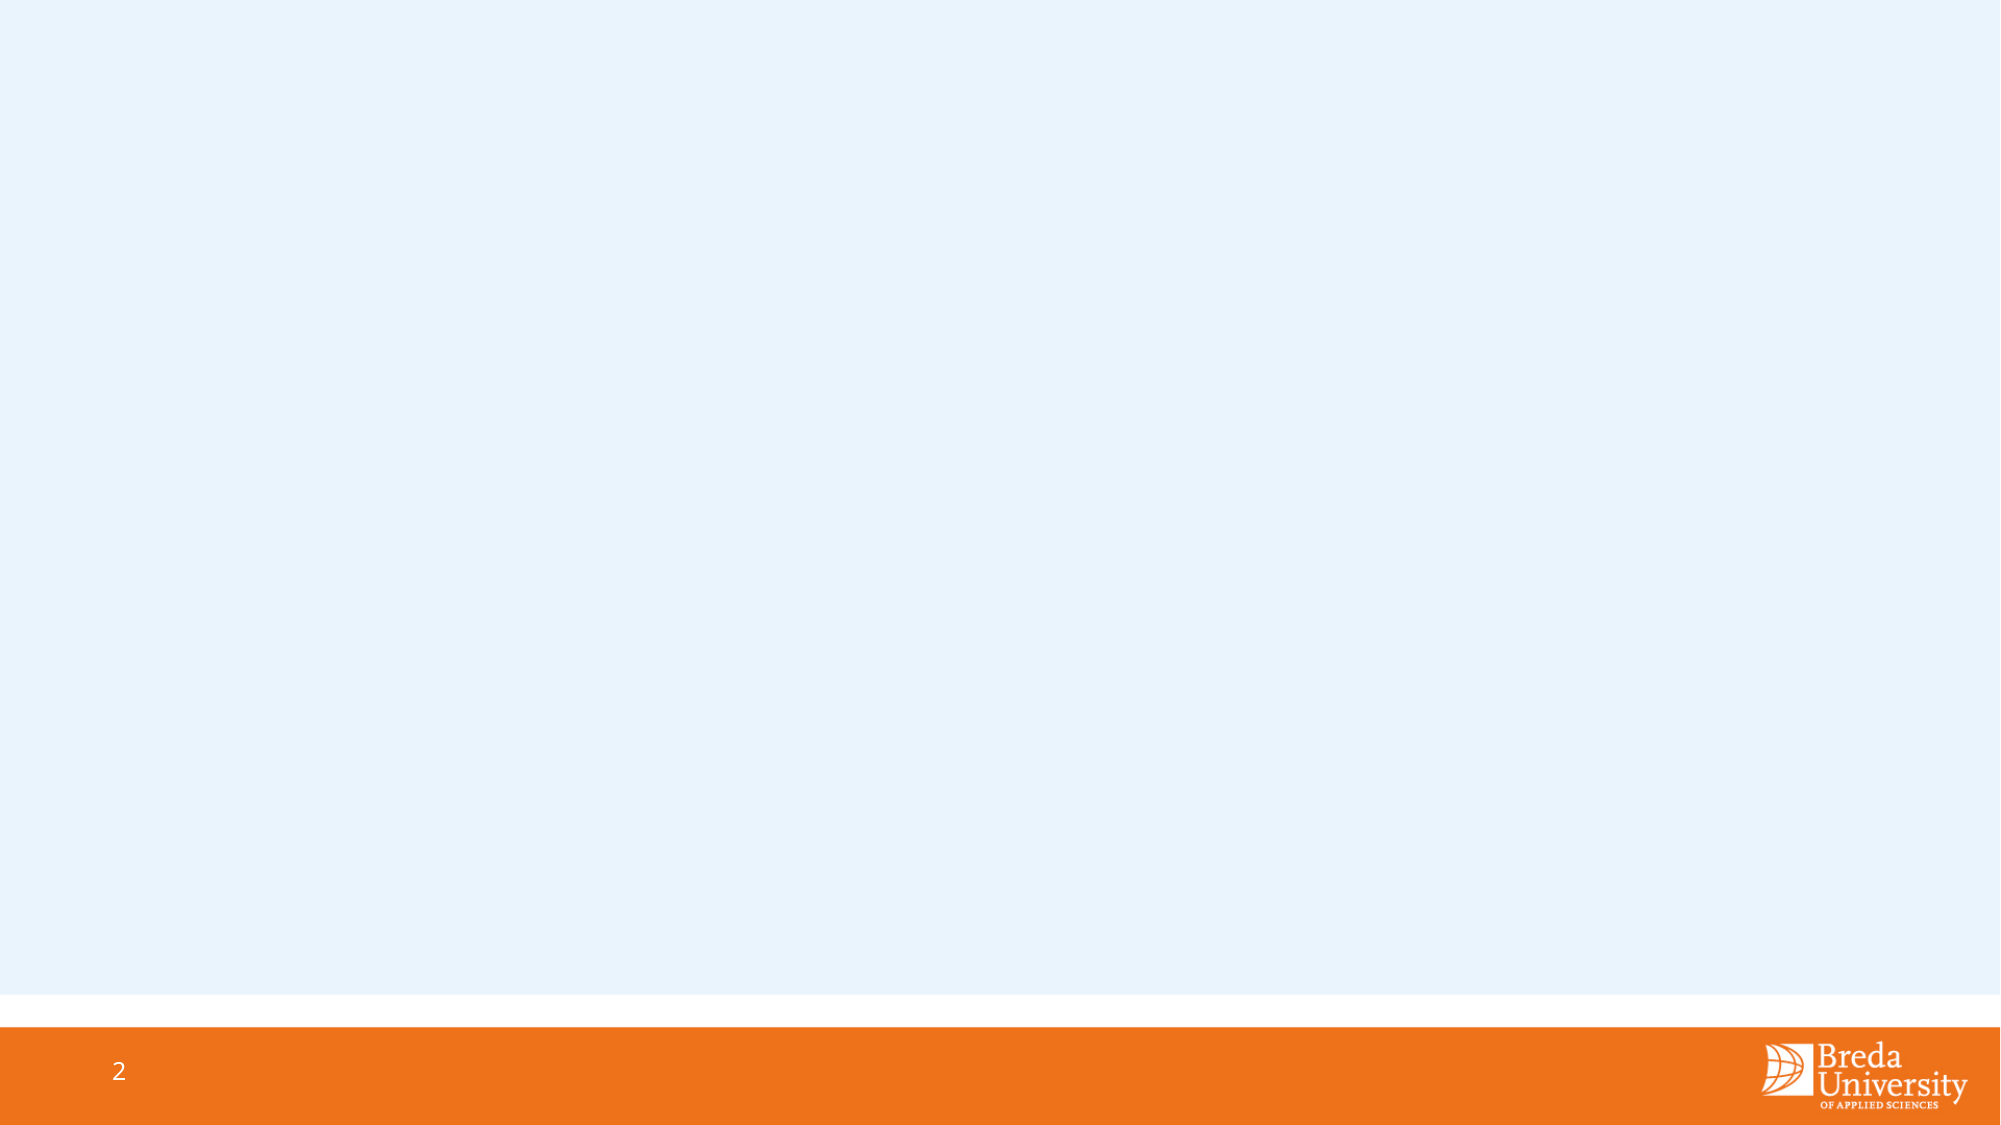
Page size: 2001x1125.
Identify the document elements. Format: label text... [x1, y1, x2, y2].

picture [0, 0, 2001, 1125]
slide_number 2 [97, 1042, 198, 1103]
